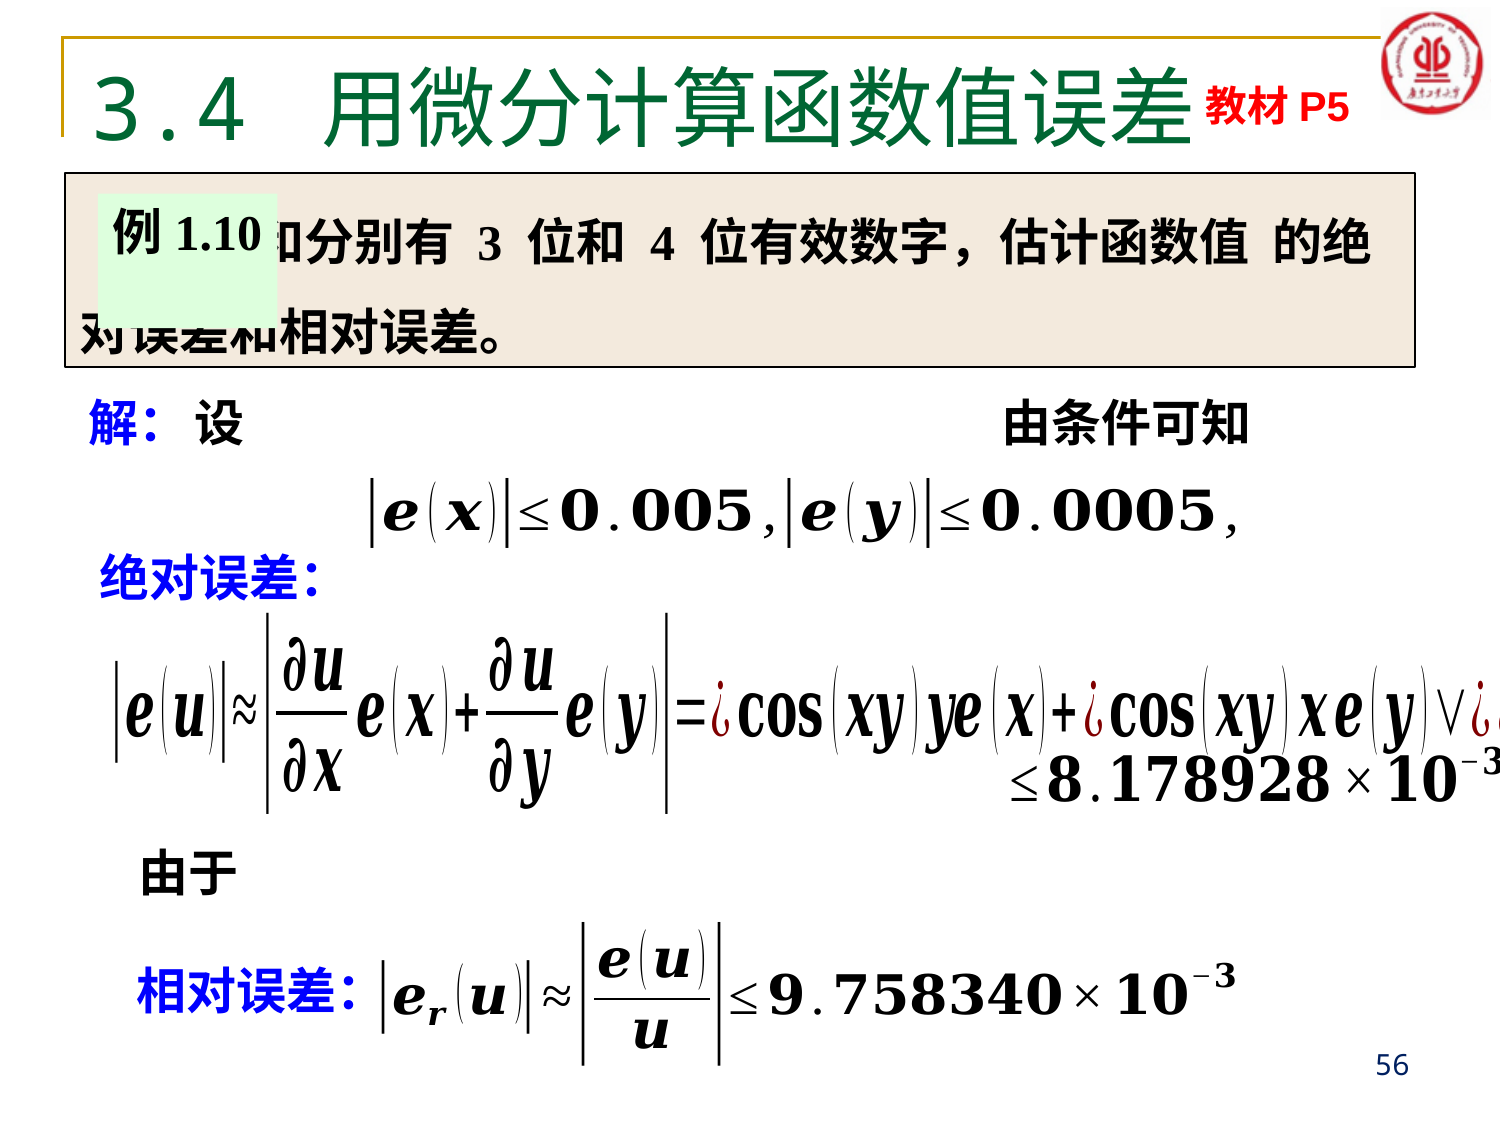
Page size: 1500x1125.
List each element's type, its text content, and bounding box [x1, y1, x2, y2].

picture [1380, 7, 1491, 120]
text_box 相对误差： [121, 952, 408, 1027]
text_box 由条件可知 [986, 383, 1358, 459]
text_box 绝对误差： [84, 538, 1294, 614]
title 3.4 用微分计算函数值误差 [75, 45, 1425, 233]
text_box 教材P5 [1190, 72, 1365, 137]
text_box 例1.10 [97, 193, 278, 329]
slide_number 56 [1074, 1019, 1425, 1094]
text_box 解： [73, 384, 219, 520]
